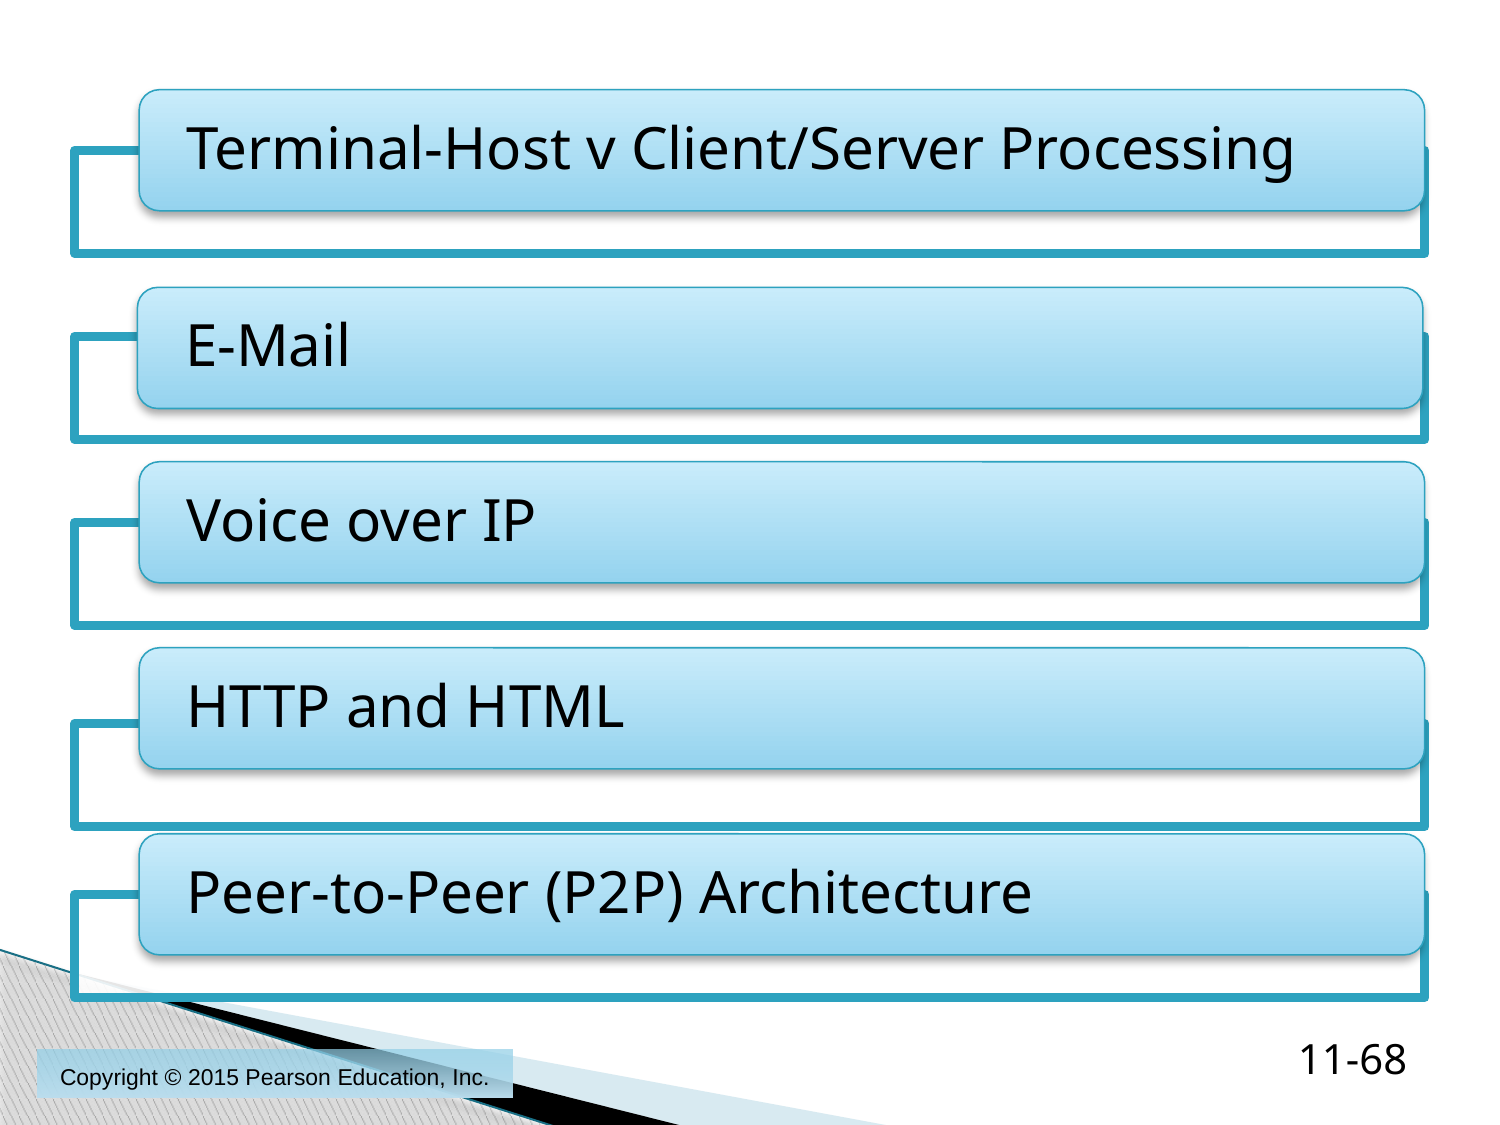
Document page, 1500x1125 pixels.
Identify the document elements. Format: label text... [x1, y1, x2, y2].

footer Copyright © 2015 Pearson Education, Inc. [37, 1050, 513, 1098]
slide_number 11-68 [1250, 1037, 1423, 1098]
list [74, 74, 1426, 1013]
